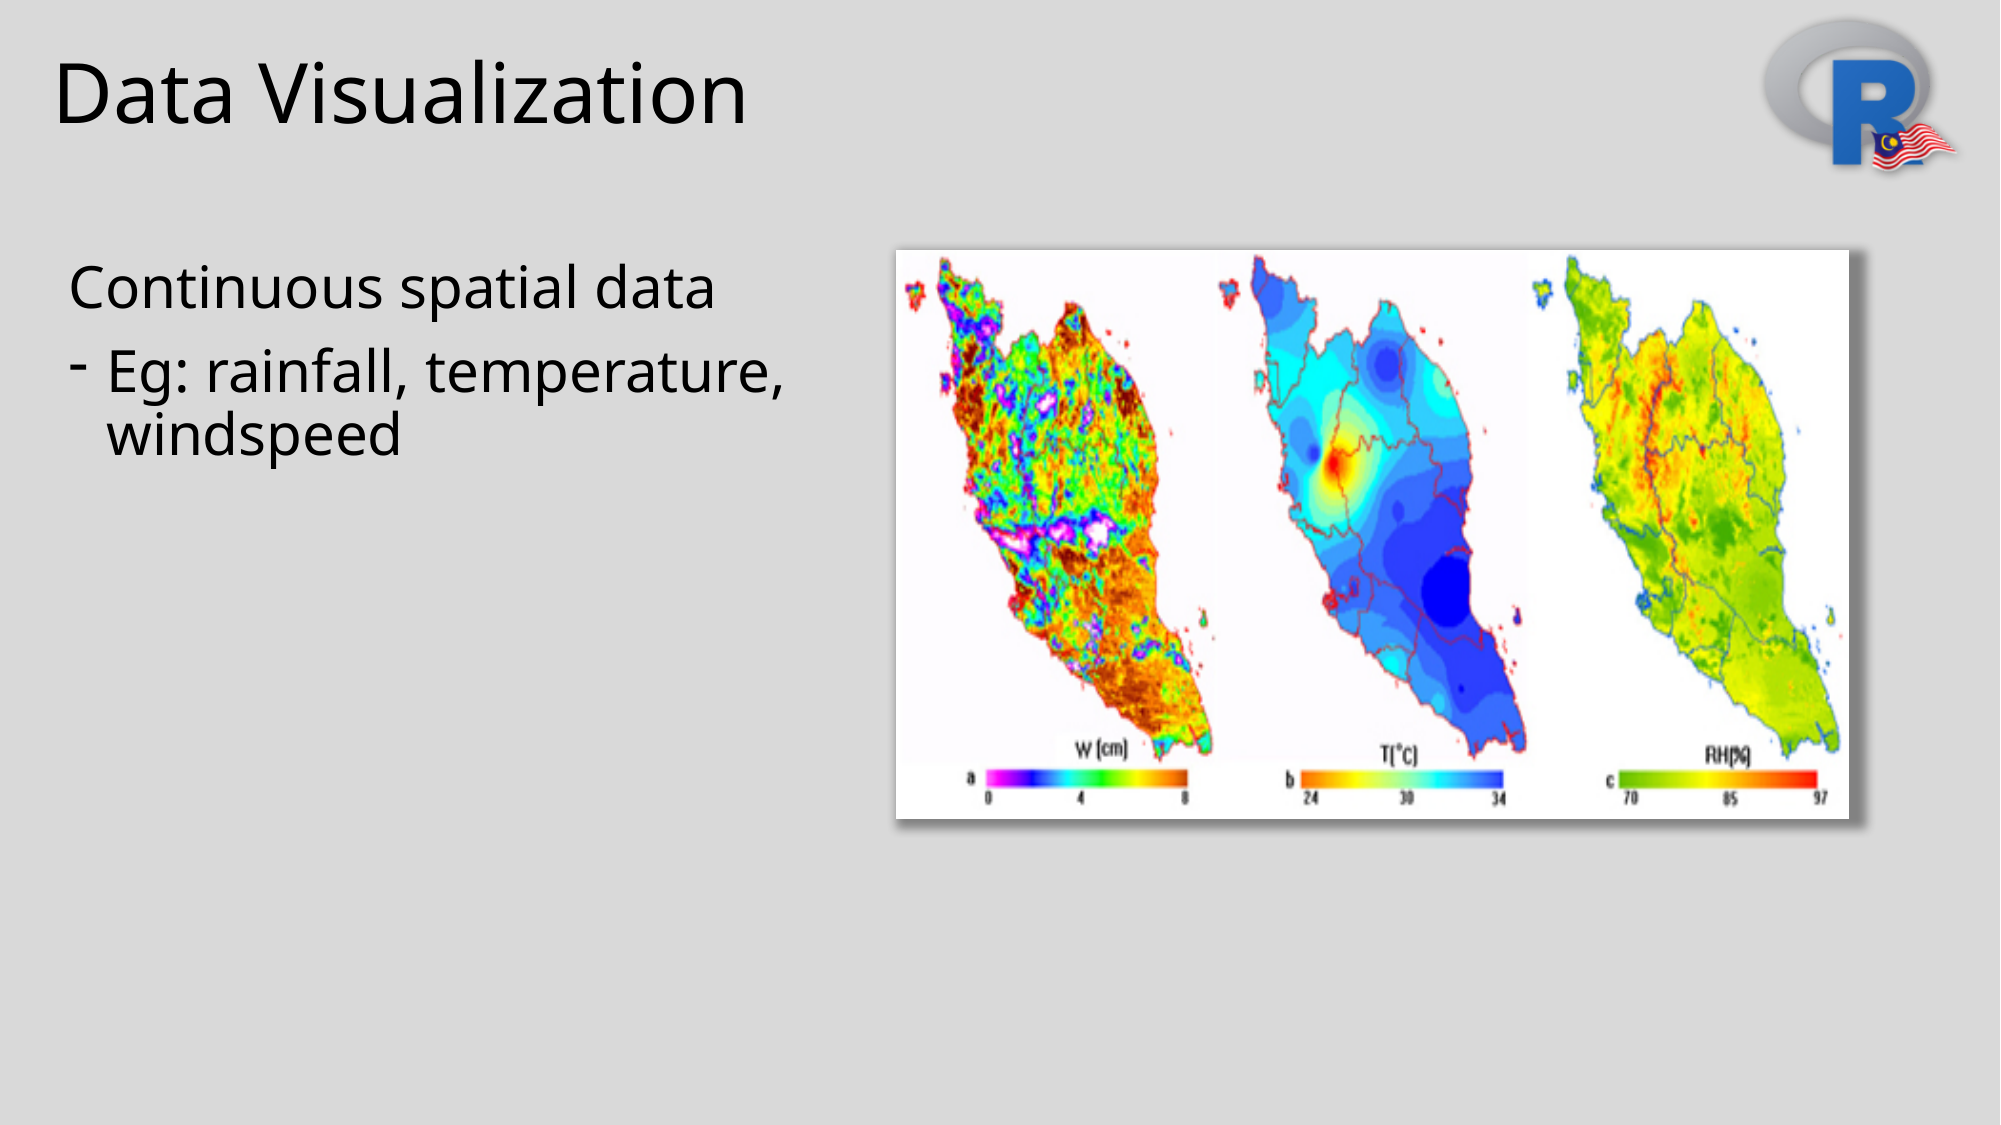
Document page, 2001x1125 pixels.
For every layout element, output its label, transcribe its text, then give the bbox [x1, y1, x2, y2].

picture [896, 250, 1849, 819]
text_box [1757, 21, 1963, 172]
list Continuous spatial data Eg: rainfall, temperature, windspeed [53, 251, 891, 706]
text_box Data Visualization [37, 21, 1682, 173]
